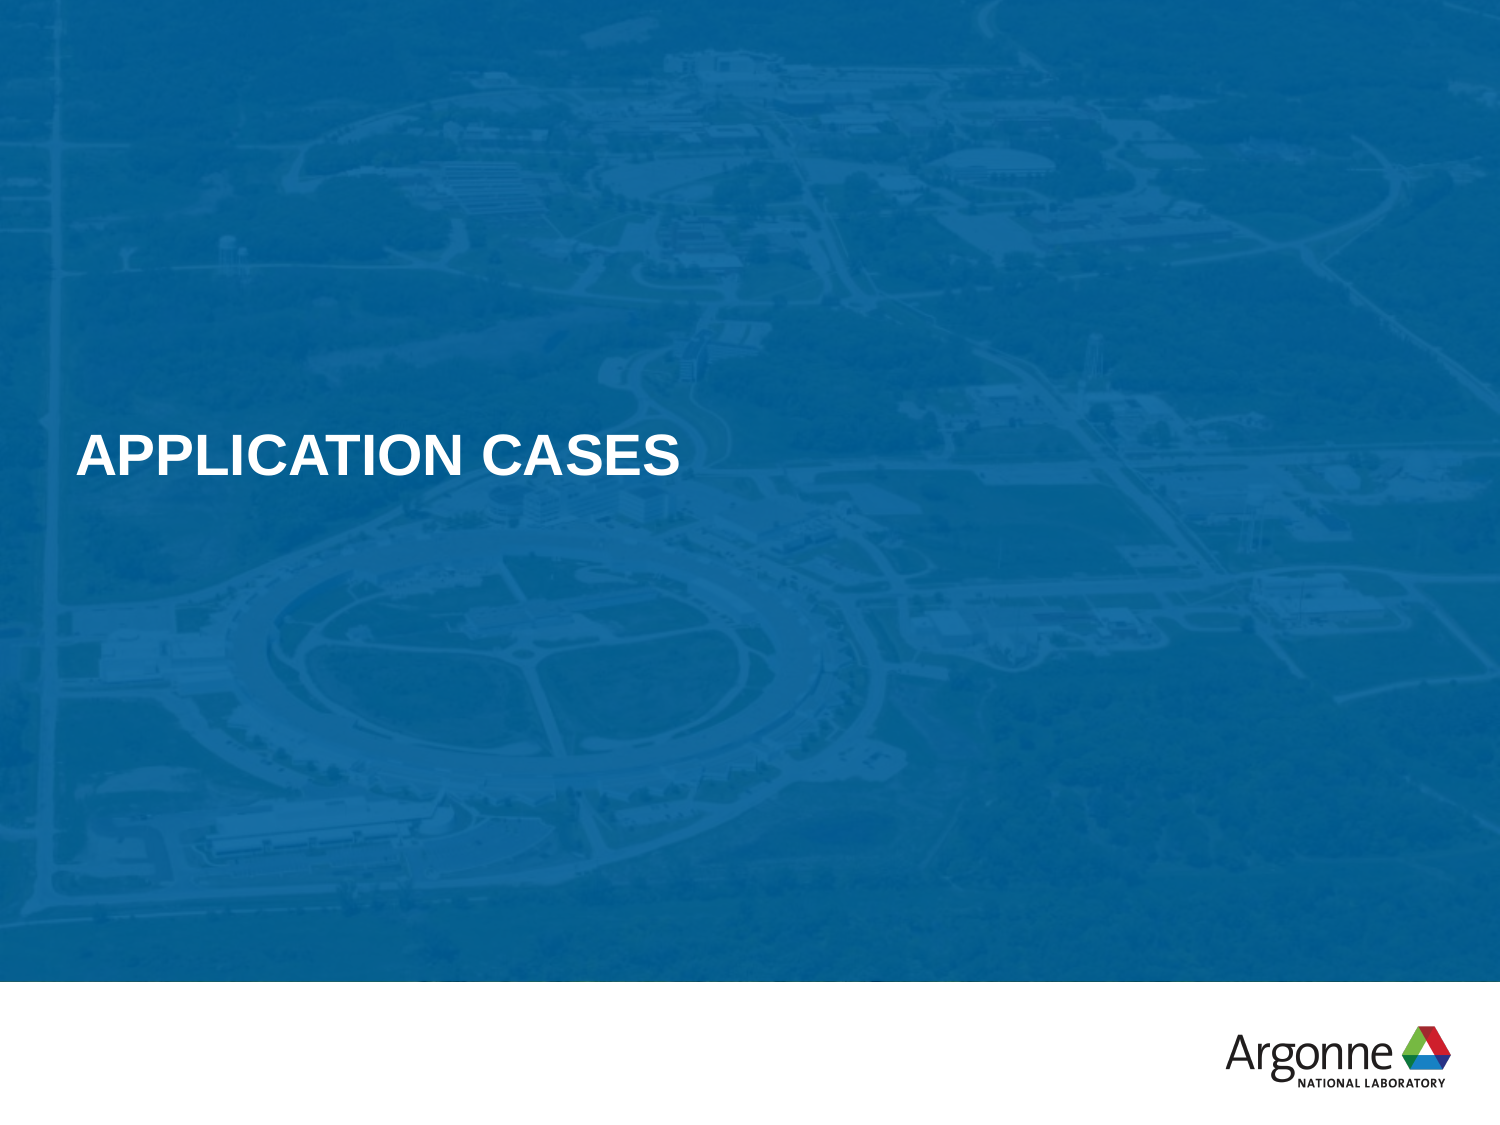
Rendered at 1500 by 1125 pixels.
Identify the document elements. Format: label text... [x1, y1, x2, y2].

list Application cases [0, 0, 1500, 982]
picture [1214, 1009, 1468, 1102]
